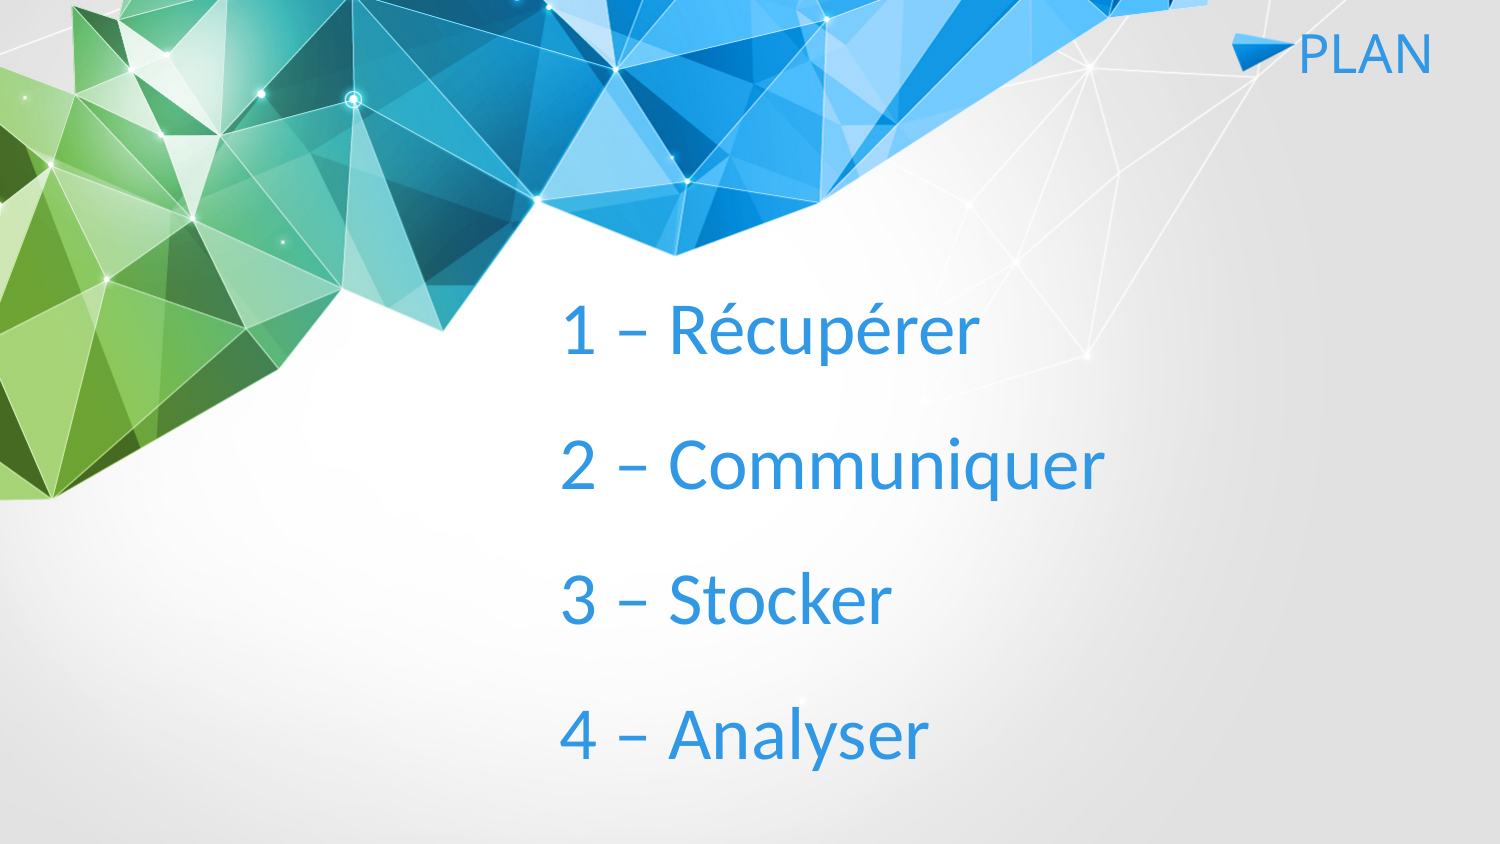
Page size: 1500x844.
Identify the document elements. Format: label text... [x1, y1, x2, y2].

picture [0, 0, 1500, 844]
text_box 1 – Récupérer 2 – Communiquer 3 – Stocker 4 – Analyser [544, 272, 1445, 844]
list PLAN [1228, 11, 1500, 87]
